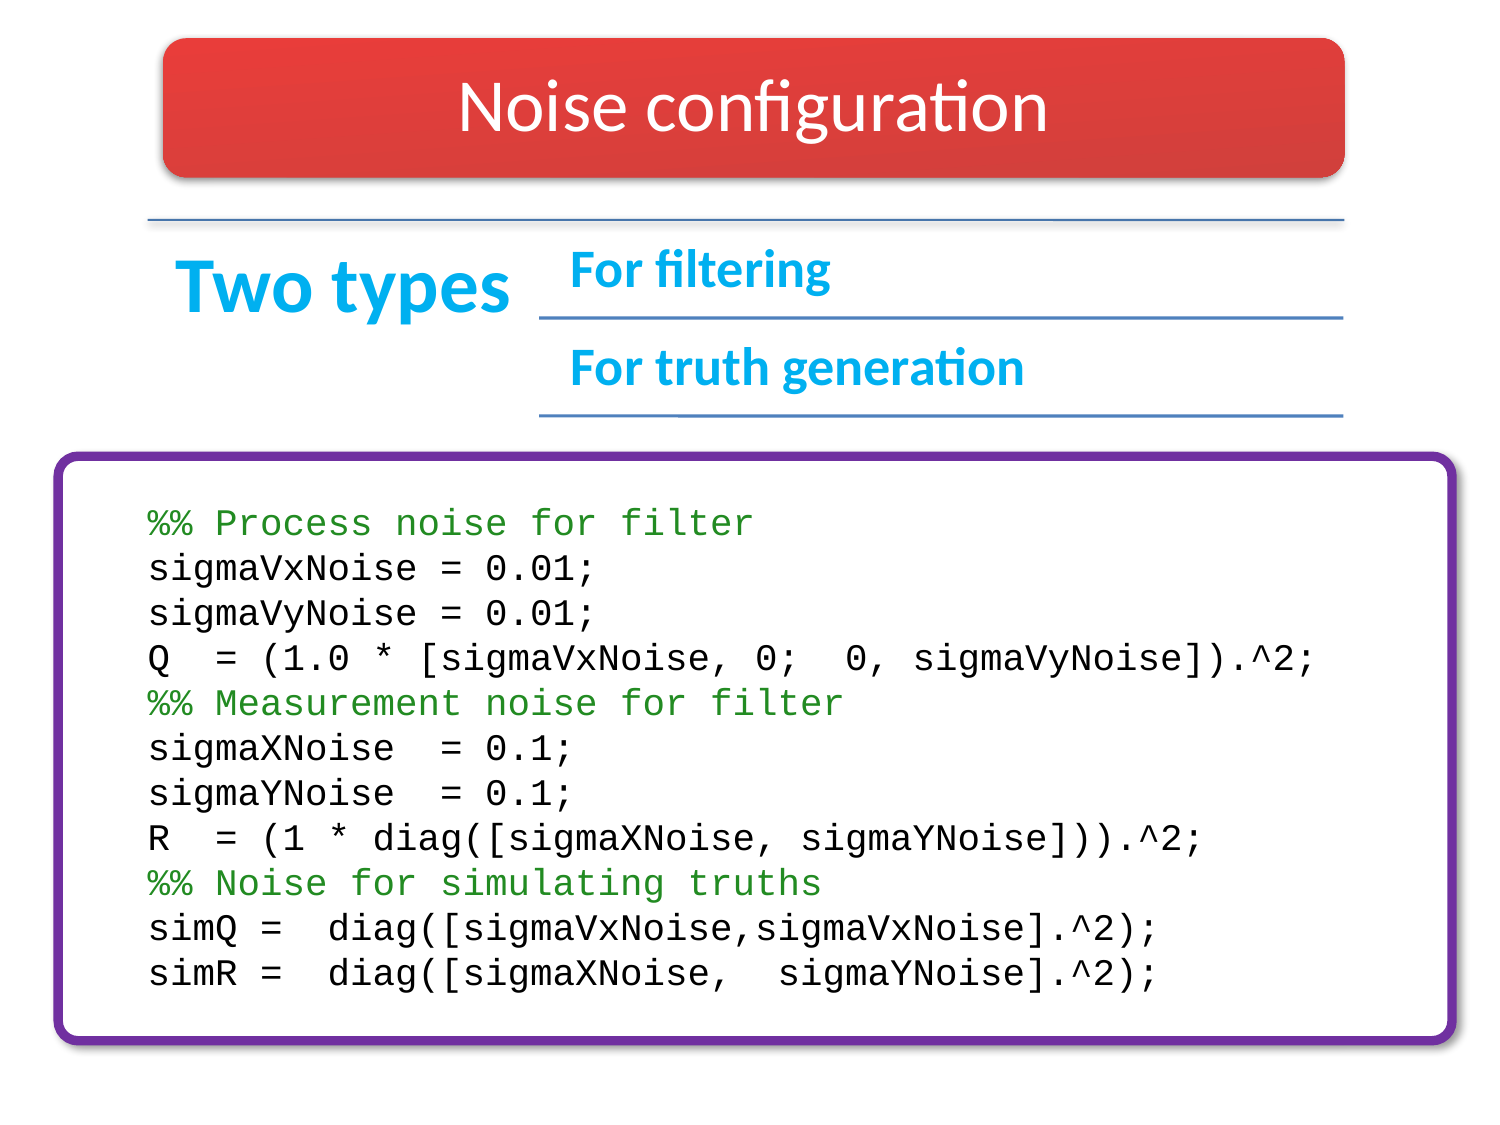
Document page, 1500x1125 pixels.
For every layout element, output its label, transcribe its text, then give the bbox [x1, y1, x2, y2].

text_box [146, 219, 1345, 422]
text_box %% Process noise for filter sigmaVxNoise = 0.01; sigmaVyNoise = 0.01; Q = (1.0 * [sigmaVxNoise, 0; 0, sigmaVyNoise]).^2; %% Measurement noise for filter sigmaXNoise = 0.1; sigmaYNoise = 0.1; R = (1 * diag([sigmaXNoise, sigmaYNoise])).^2; %% Noise for simulating truths simQ = diag([sigmaVxNoise,sigmaVxNoise].^2); simR = diag([sigmaXNoise, sigmaYNoise].^2); [132, 490, 1365, 1001]
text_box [162, 37, 1345, 178]
text_box [56, 454, 1454, 1043]
